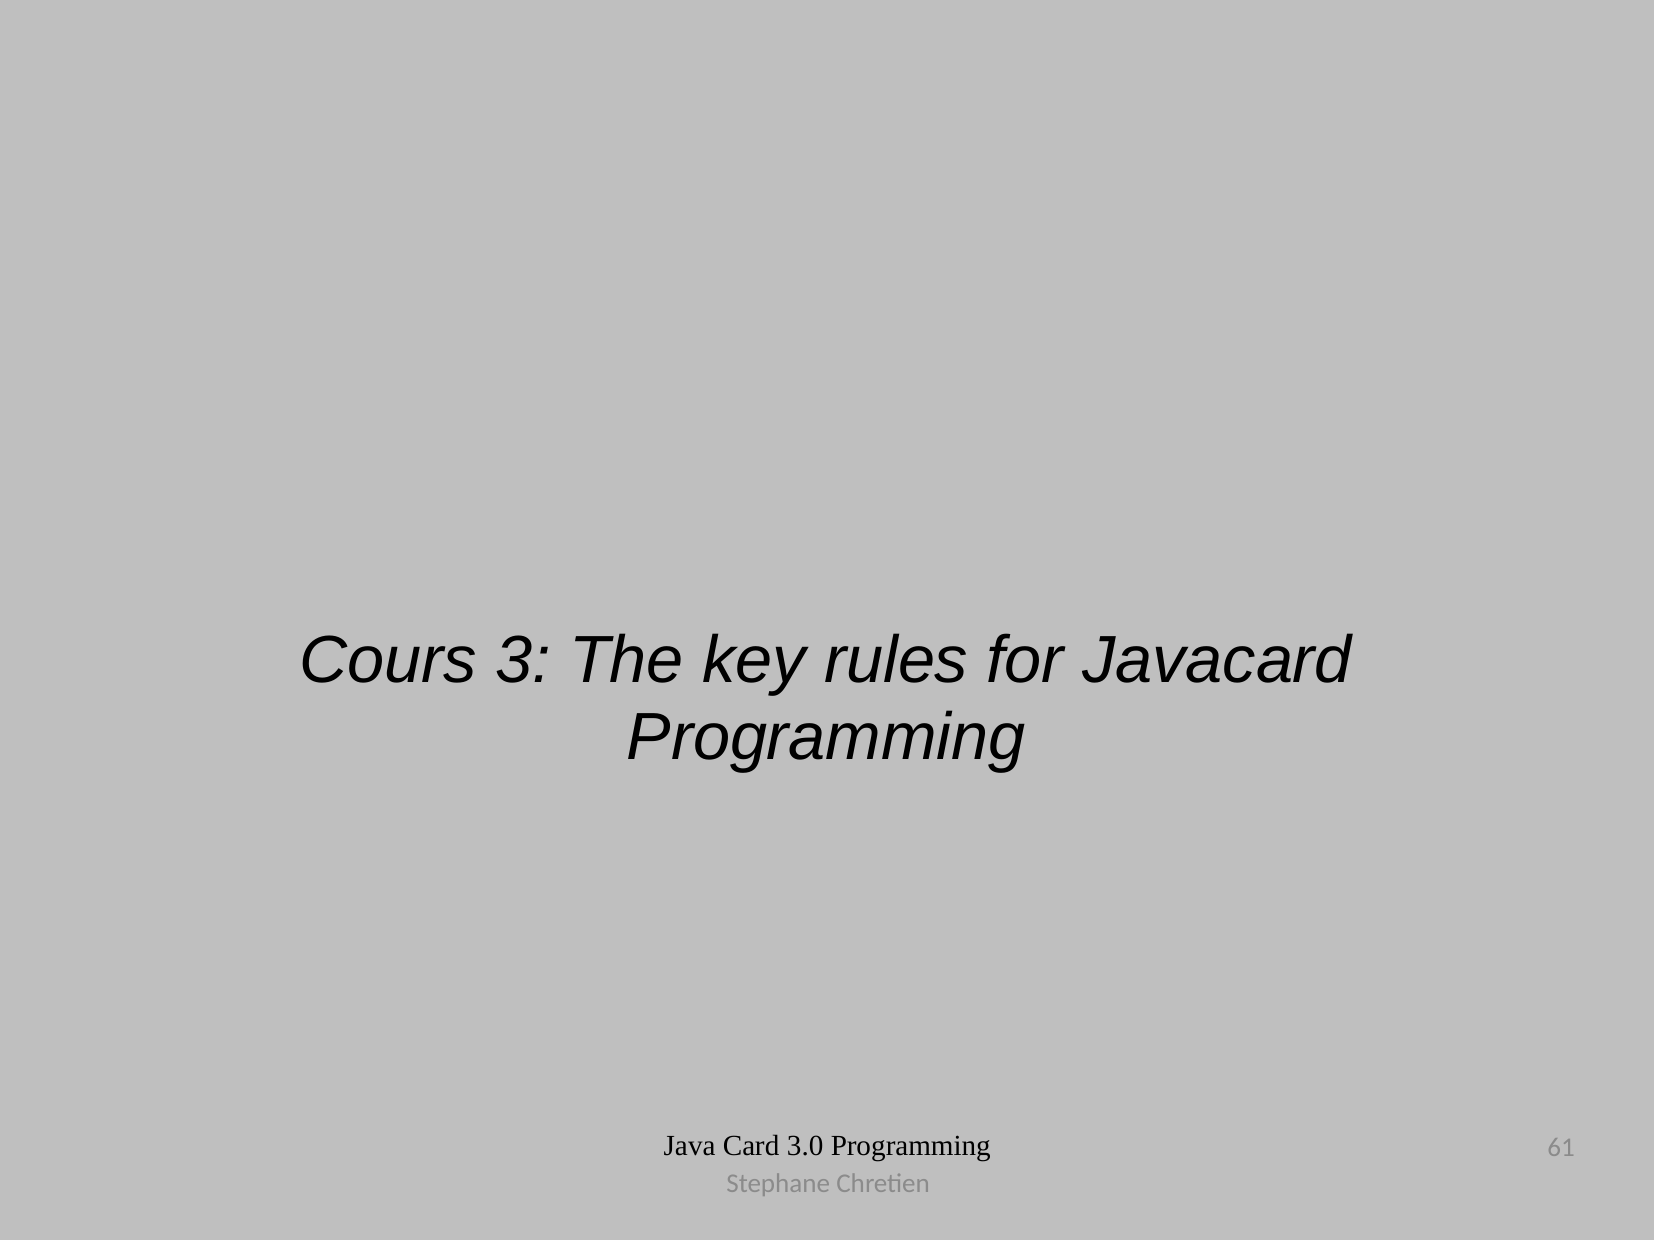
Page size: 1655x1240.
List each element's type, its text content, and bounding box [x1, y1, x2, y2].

text_box Cours 3: The key rules for Javacard Programming [222, 618, 1430, 774]
footer Stephane Chretien [565, 822, 1089, 1240]
slide_number 61 [1522, 786, 1575, 1240]
text_box Java Card 3.0 Programming [661, 1130, 994, 1162]
